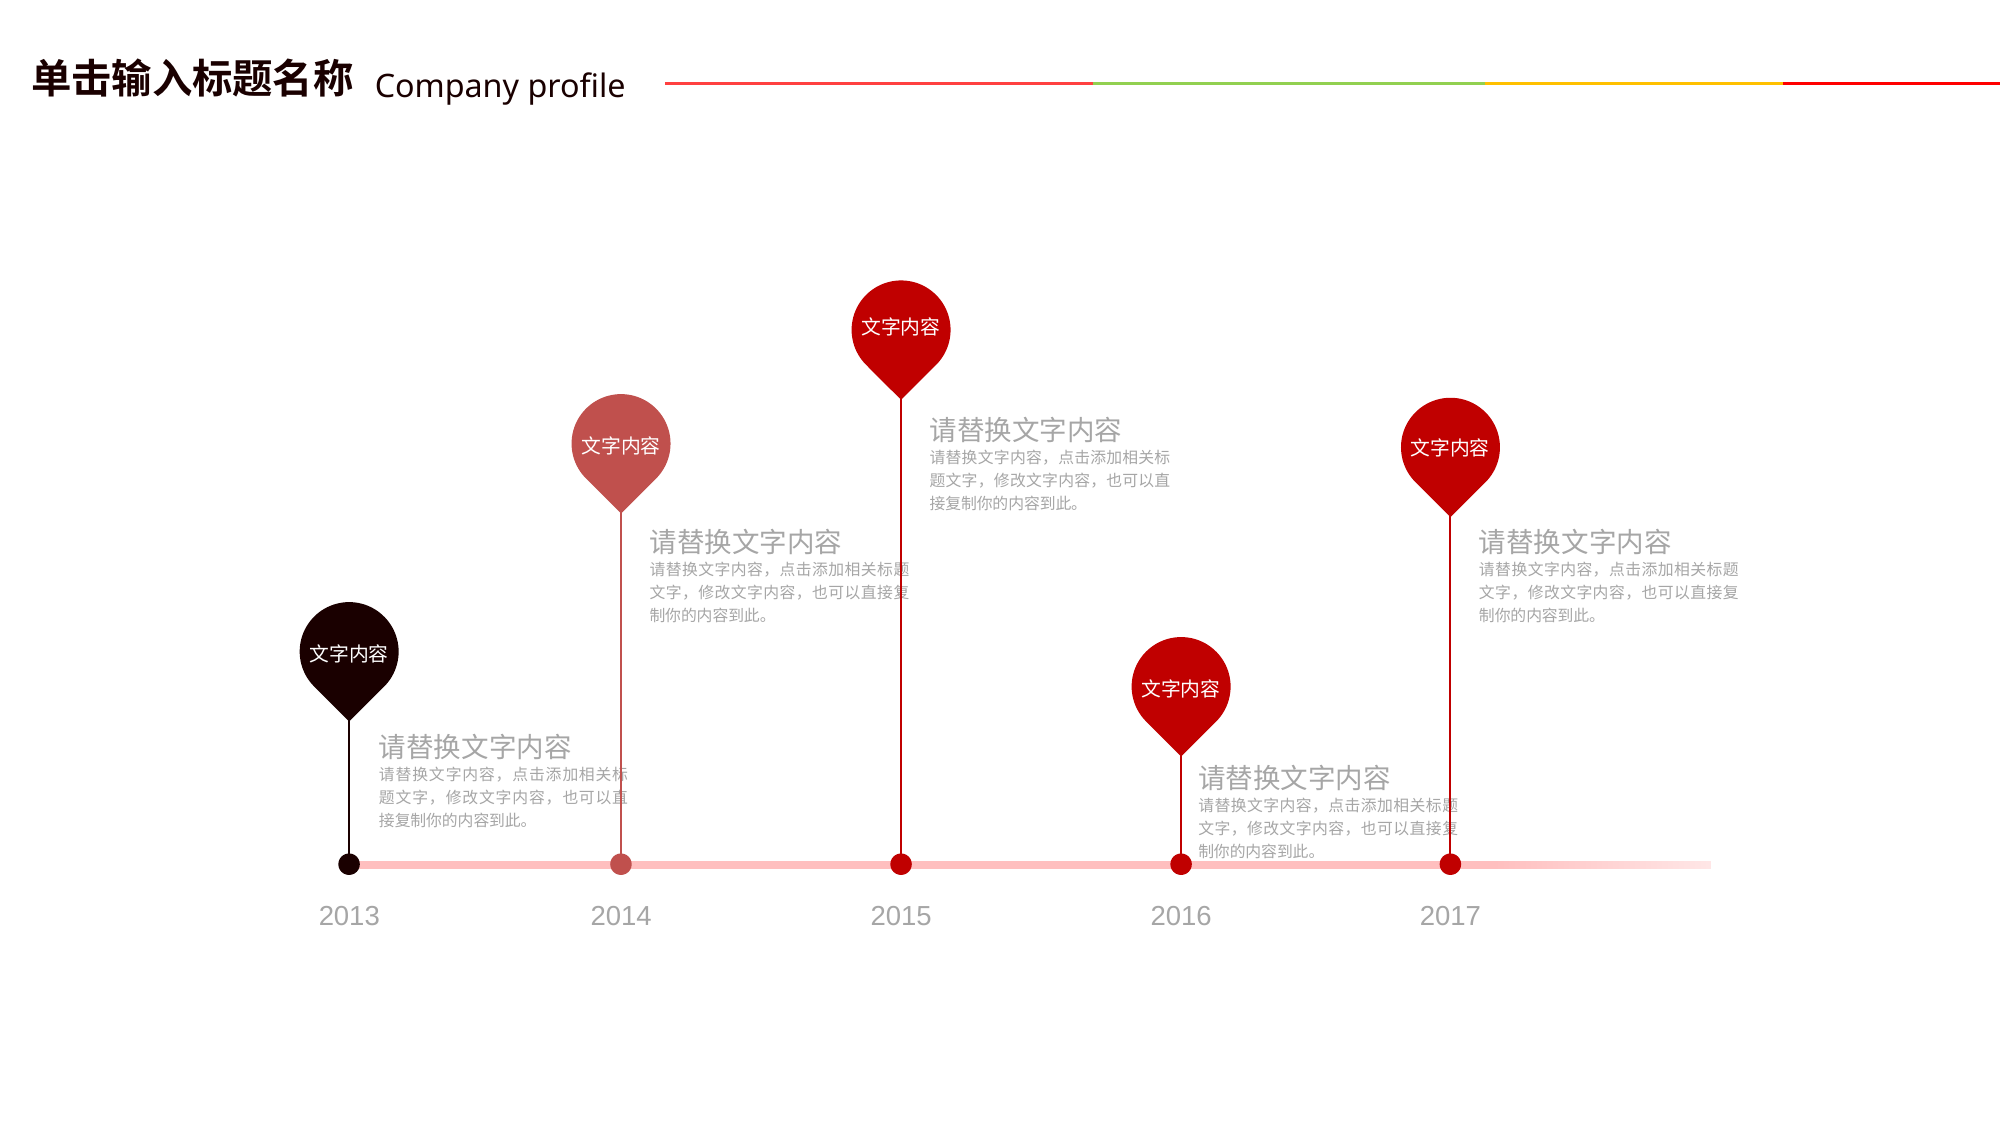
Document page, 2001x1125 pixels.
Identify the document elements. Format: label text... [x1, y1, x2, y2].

text_box [1500, 861, 1712, 870]
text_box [16, 45, 2000, 113]
text_box [399, 861, 571, 870]
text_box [1131, 637, 1231, 875]
text_box [1231, 861, 1400, 870]
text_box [299, 601, 399, 875]
text_box [671, 861, 851, 870]
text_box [1400, 397, 1500, 875]
text_box 2016 [1131, 891, 1231, 931]
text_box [571, 394, 671, 875]
text_box 请替换文字内容 [1231, 754, 1400, 791]
text_box 请替换文字内容 [671, 518, 851, 556]
text_box 请替换文字内容，点击添加相关标题文字，修改文字内容，也可以直接复制你的内容到此。 [1500, 556, 1739, 625]
text_box 请替换文字内容，点击添加相关标题文字，修改文字内容，也可以直接复制你的内容到此。 [671, 556, 851, 625]
text_box 2013 [299, 891, 399, 931]
text_box [951, 861, 1131, 870]
text_box 请替换文字内容 [1500, 518, 1690, 556]
text_box 请替换文字内容 [951, 406, 1324, 447]
text_box 2014 [571, 891, 671, 931]
text_box 请替换文字内容，点击添加相关标题文字，修改文字内容，也可以直接复制你的内容到此。 [1231, 791, 1400, 861]
text_box 请替换文字内容 [399, 723, 571, 761]
text_box 请替换文字内容，点击添加相关标题文字，修改文字内容，也可以直接复制你的内容到此。 [399, 761, 571, 830]
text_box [851, 280, 951, 875]
text_box 2017 [1401, 891, 1500, 931]
text_box 2015 [851, 891, 951, 931]
text_box 请替换文字内容，点击添加相关标题文字，修改文字内容，也可以直接复制你的内容到此。 [951, 444, 1171, 513]
